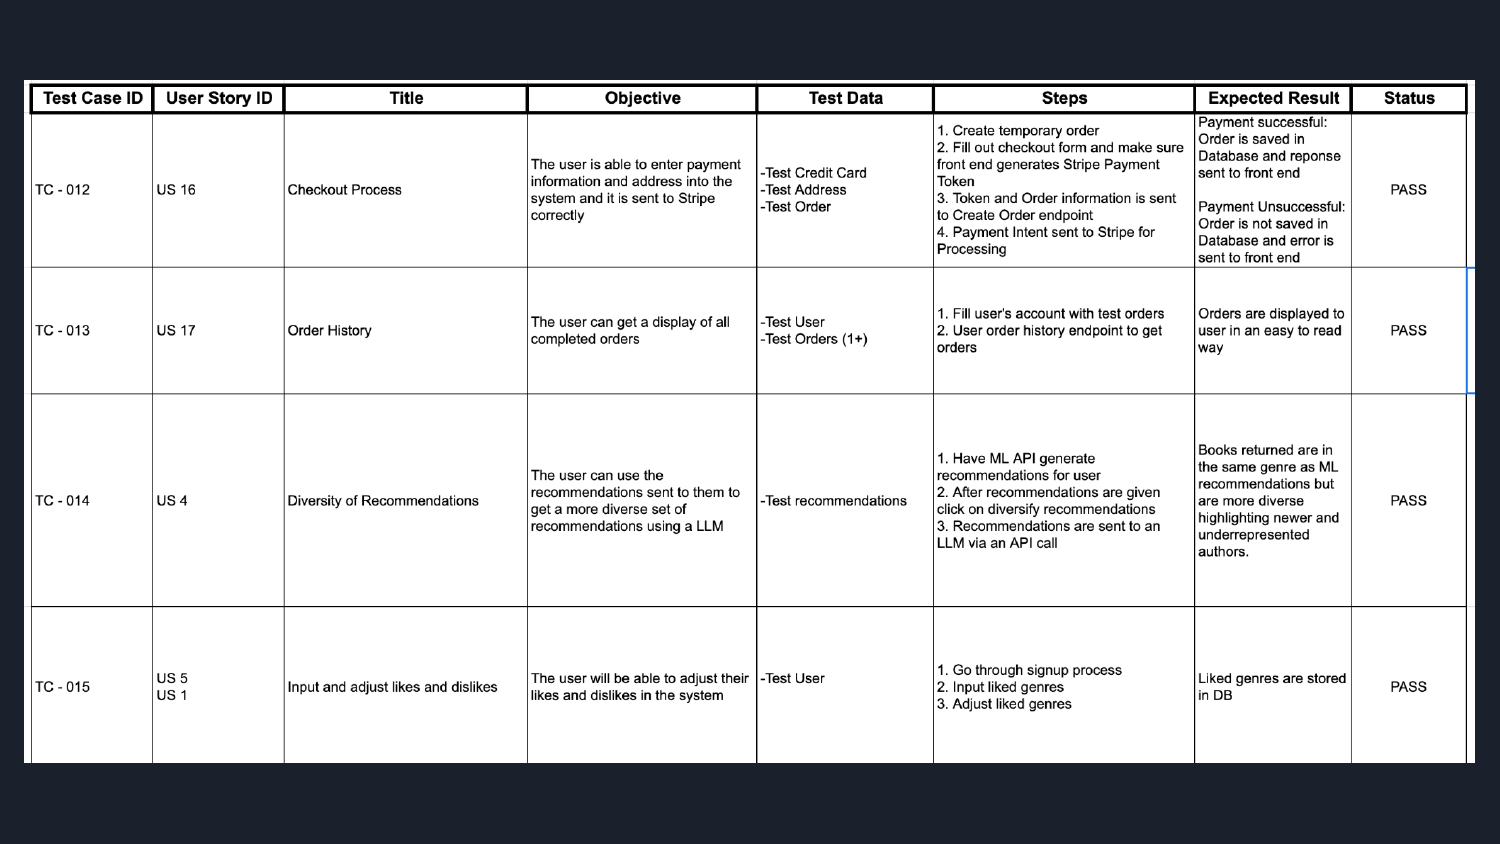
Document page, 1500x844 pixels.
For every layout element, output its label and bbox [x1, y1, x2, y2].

picture [24, 80, 1476, 764]
